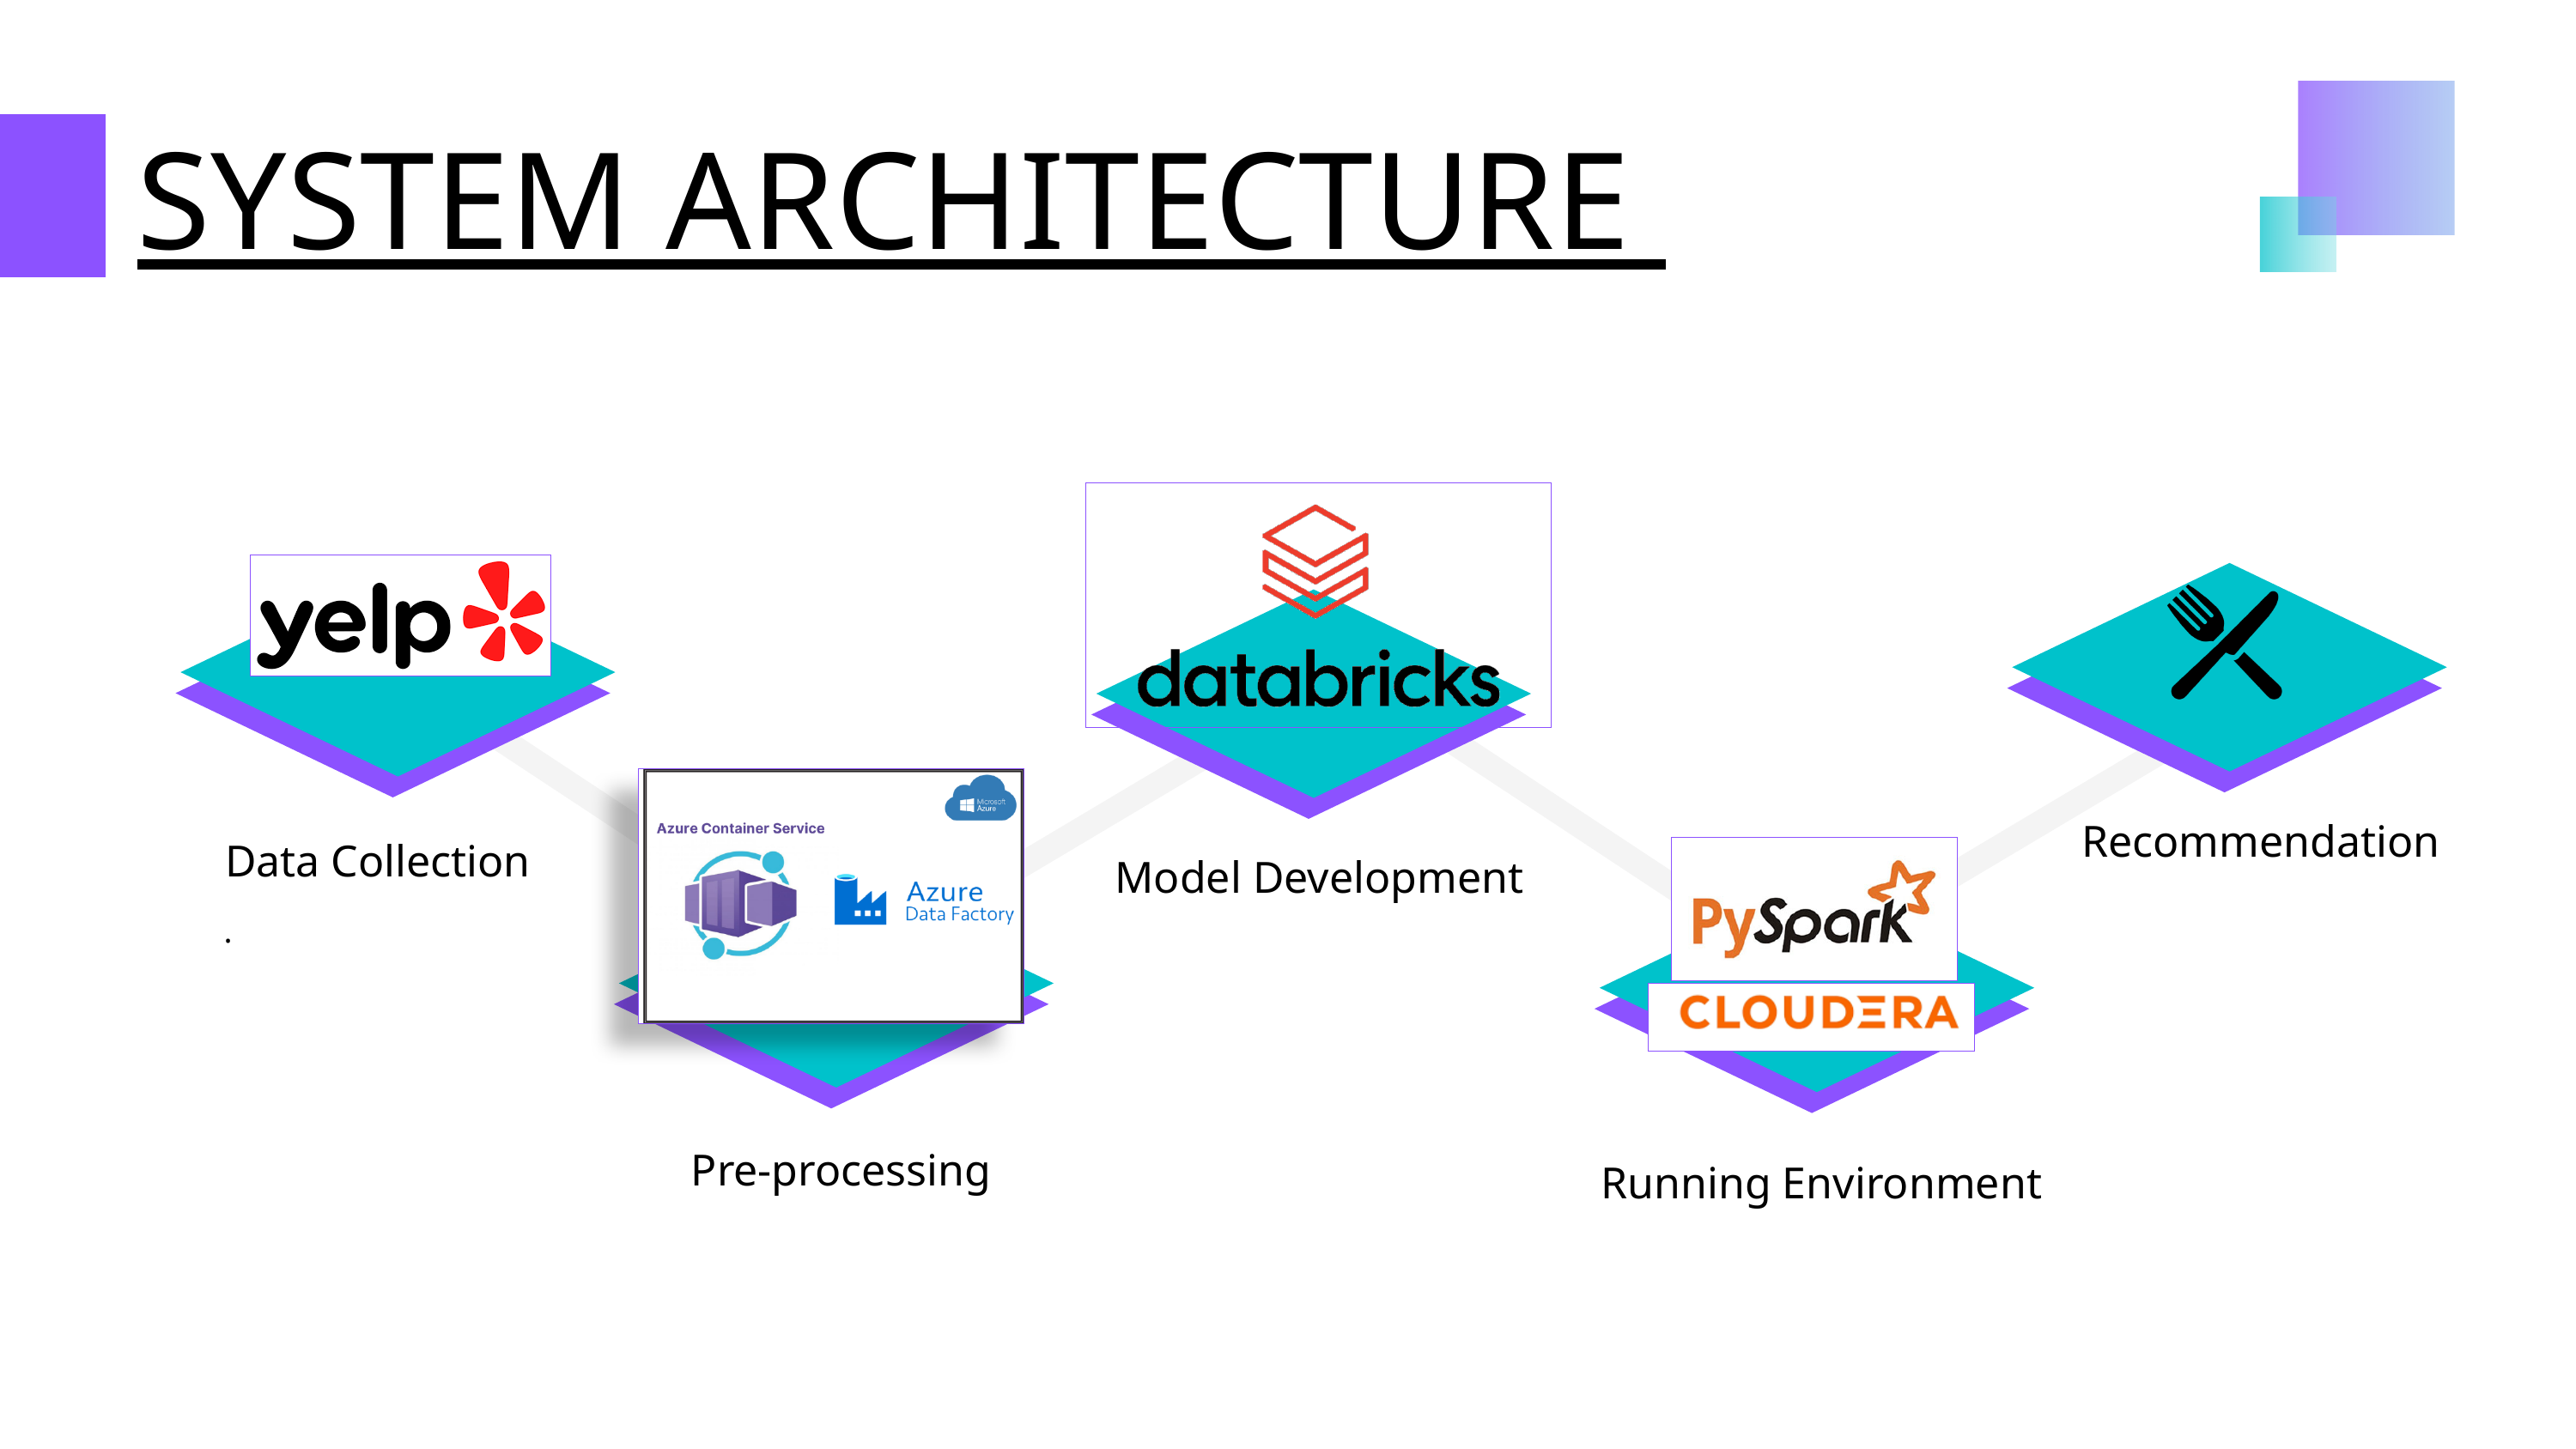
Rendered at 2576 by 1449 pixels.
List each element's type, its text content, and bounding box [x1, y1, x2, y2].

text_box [1091, 735, 1532, 820]
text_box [0, 113, 106, 278]
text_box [453, 701, 1268, 963]
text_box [2259, 81, 2455, 273]
picture [1647, 983, 1975, 1052]
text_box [613, 878, 1054, 1109]
text_box Pre-processing [690, 1143, 1084, 1246]
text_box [1401, 701, 2216, 963]
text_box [1594, 883, 2035, 1113]
picture [2160, 577, 2289, 706]
text_box SYSTEM ARCHITECTURE [137, 115, 2234, 276]
picture [1670, 837, 1958, 981]
picture [250, 555, 551, 676]
text_box Running Environment [1601, 1155, 2087, 1207]
picture [638, 768, 1025, 1025]
text_box Recommendation [2220, 814, 2475, 866]
text_box Model Development [1273, 850, 1397, 902]
picture [1085, 482, 1552, 728]
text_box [175, 567, 616, 798]
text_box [223, 833, 618, 948]
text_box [2007, 562, 2447, 793]
